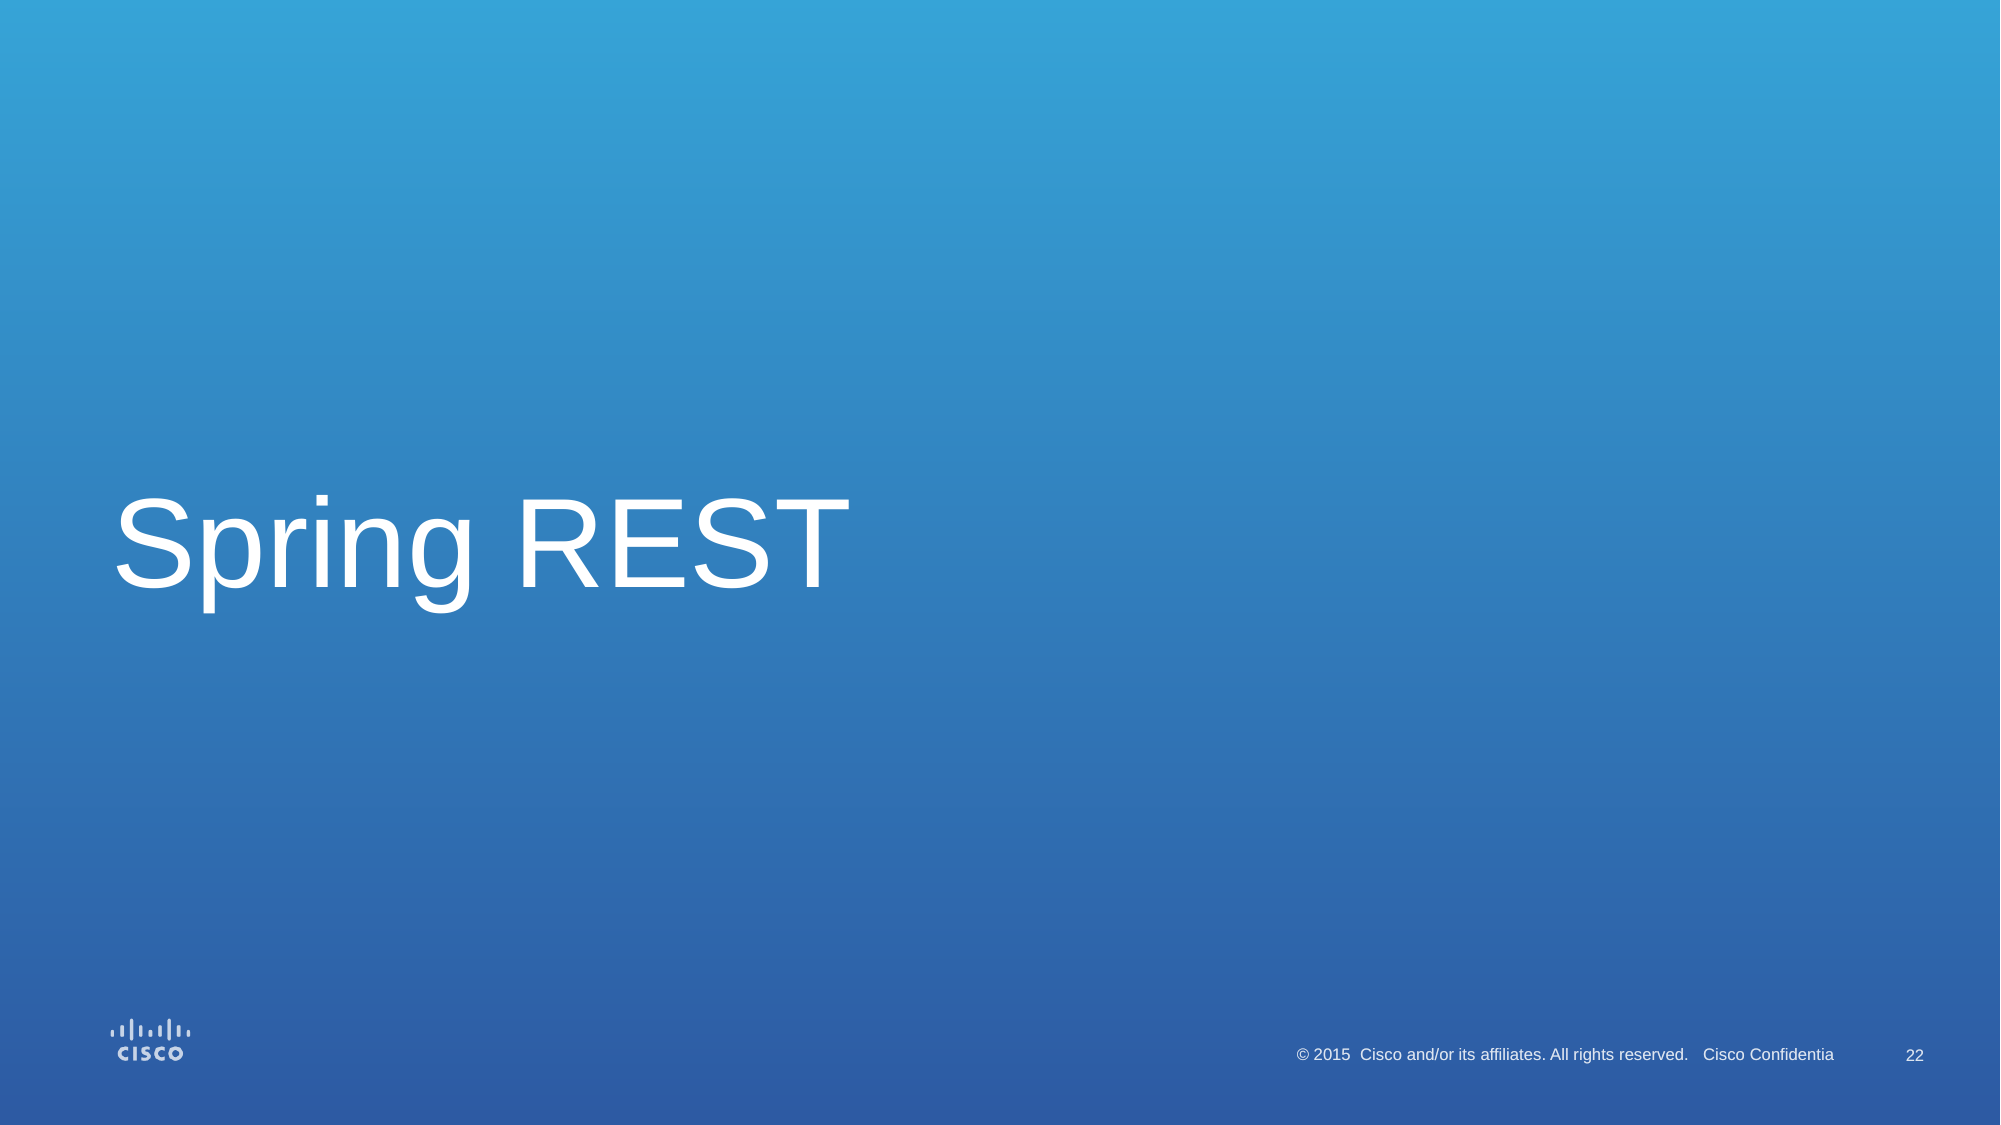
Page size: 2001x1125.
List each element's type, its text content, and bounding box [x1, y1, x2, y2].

title Spring REST [91, 200, 1753, 626]
